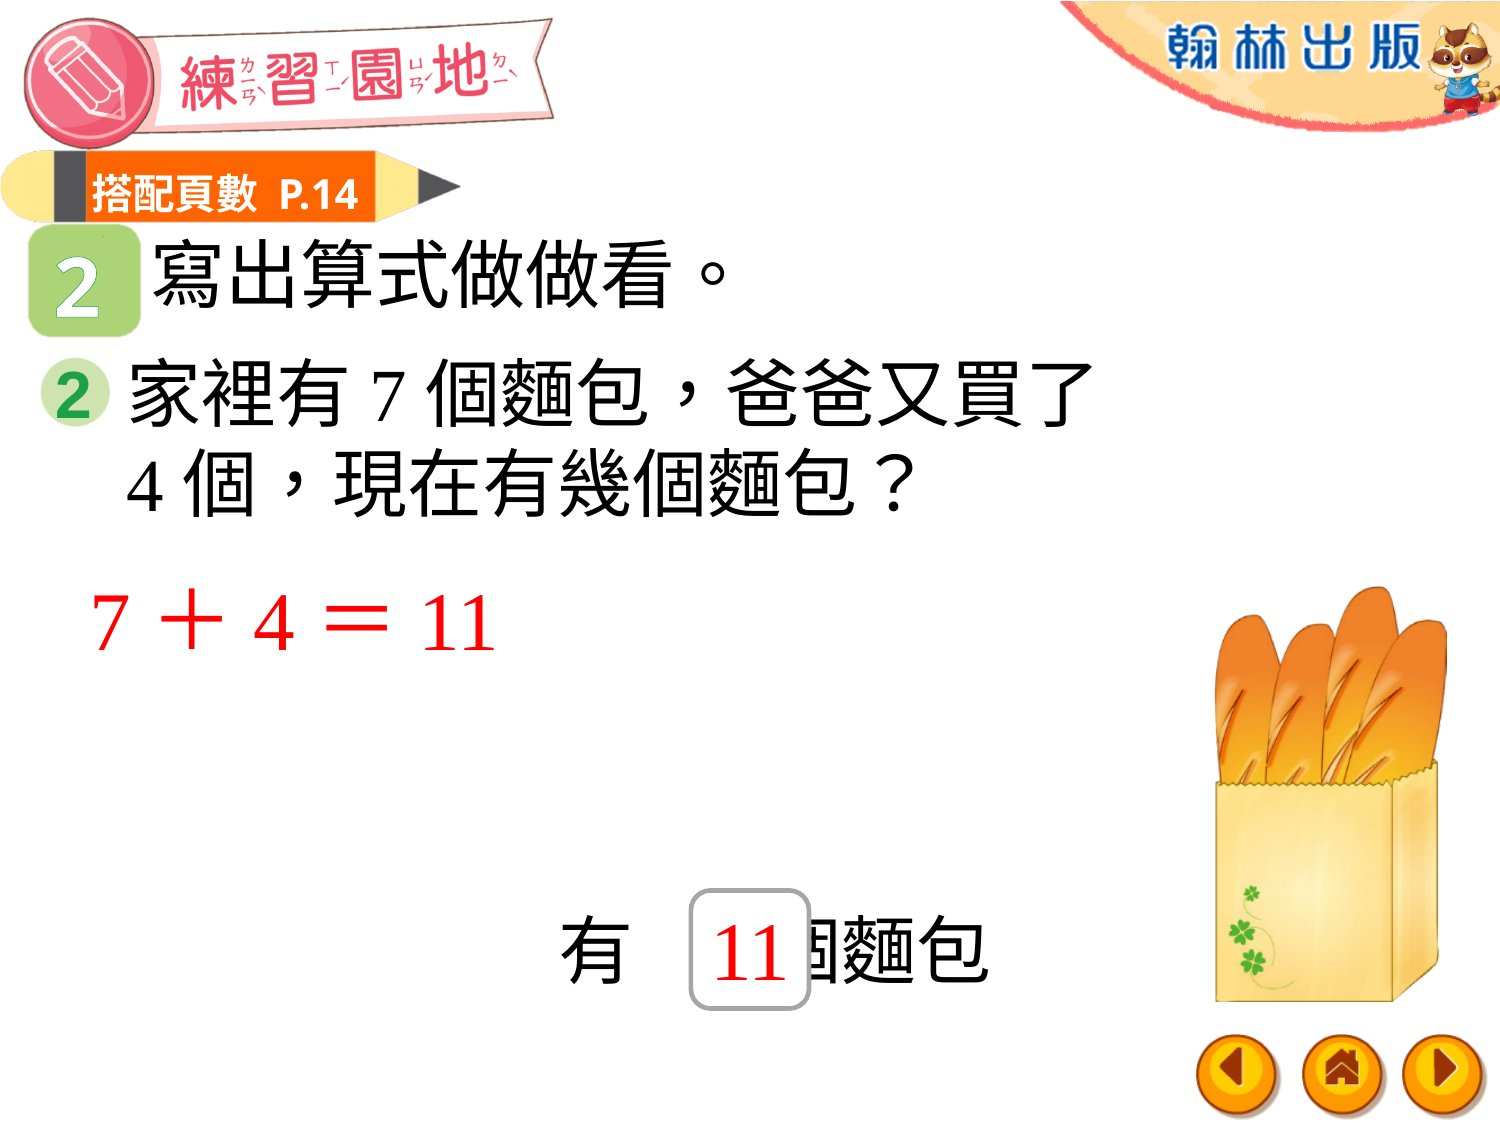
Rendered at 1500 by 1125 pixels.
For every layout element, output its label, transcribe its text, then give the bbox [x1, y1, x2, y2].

text_box 有 個麵包 [805, 895, 1208, 1001]
picture [1213, 585, 1447, 1003]
text_box [690, 898, 695, 1001]
picture [1196, 1034, 1282, 1120]
text_box 搭配頁數 P.14 [76, 160, 426, 226]
text_box 2 [38, 245, 124, 315]
text_box [805, 898, 809, 1001]
picture [1, 0, 585, 429]
text_box 有 個麵包 [543, 895, 695, 1001]
text_box [699, 1005, 801, 1009]
picture [1055, 1, 1500, 138]
text_box 7＋4＝11 [74, 560, 514, 675]
text_box 家裡有7個麵包，爸爸又買了 4個，現在有幾個麵包？ [112, 338, 1500, 534]
text_box 寫出算式做做看。 [135, 219, 1500, 325]
picture [1302, 1034, 1388, 1120]
picture [1402, 1034, 1488, 1120]
text_box 11 [695, 890, 805, 1005]
